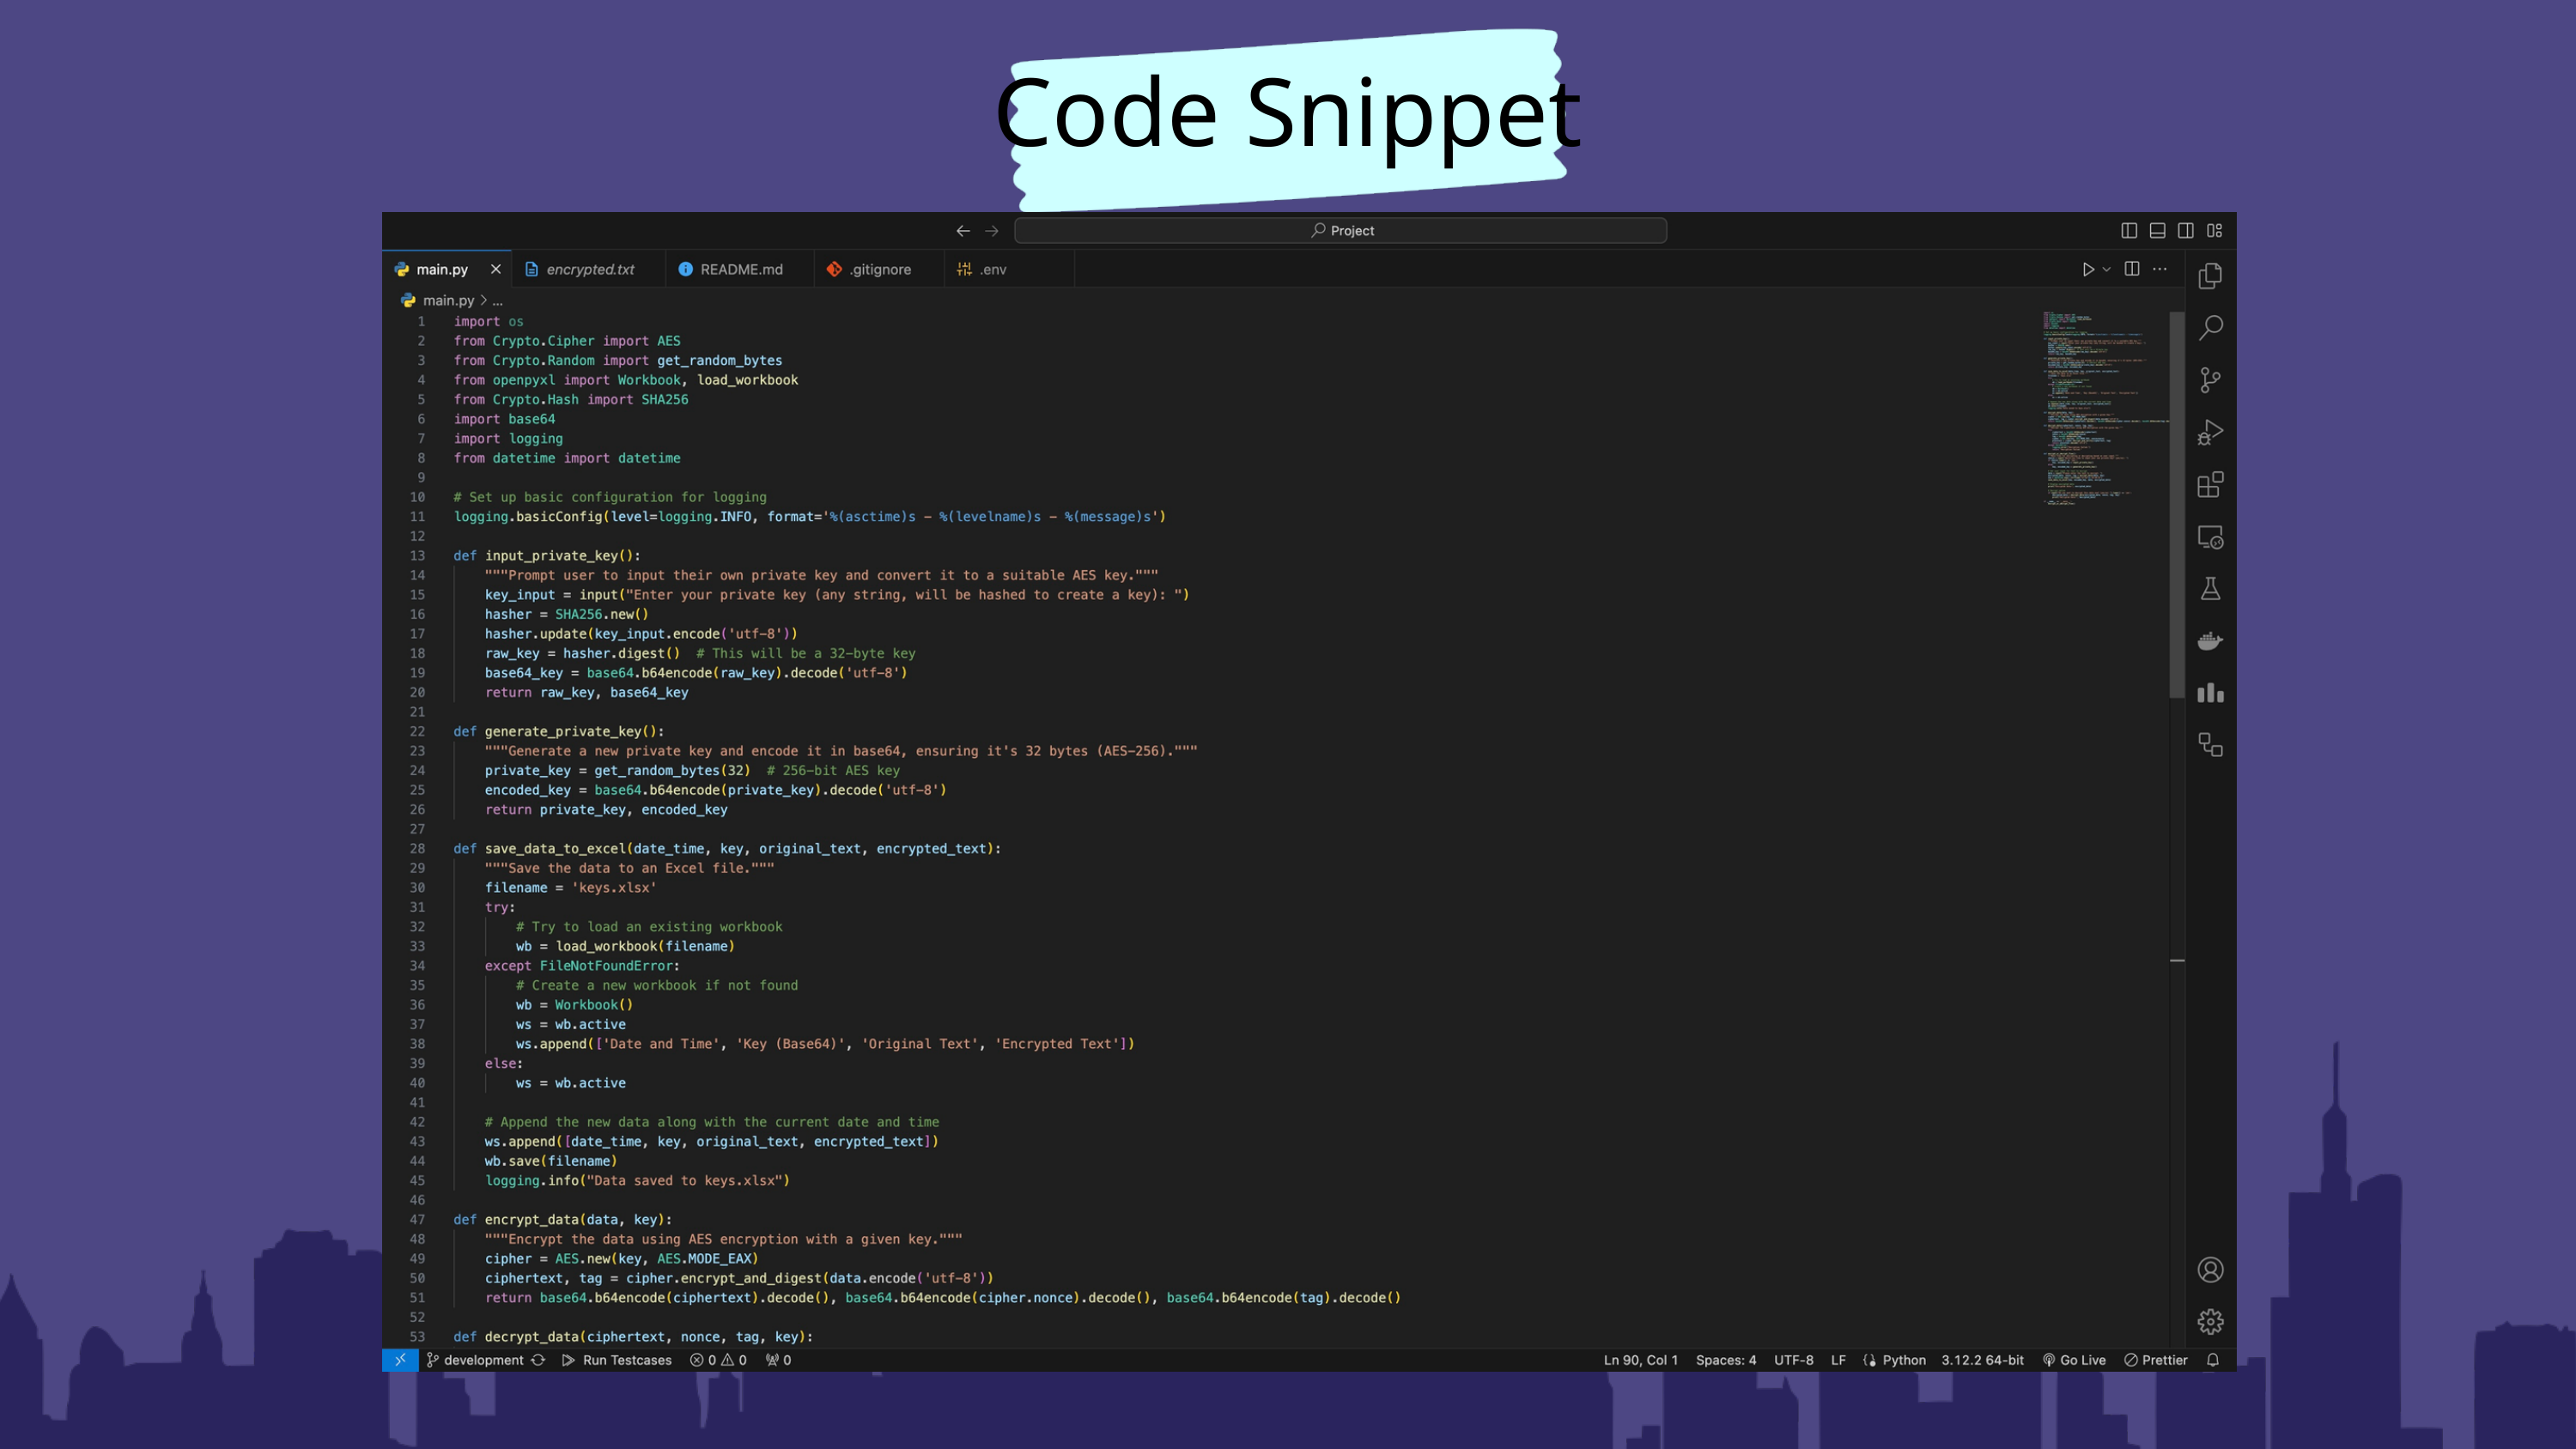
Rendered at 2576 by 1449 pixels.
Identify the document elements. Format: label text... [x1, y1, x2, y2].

text_box Code Snippet [629, 33, 1947, 166]
text_box [1007, 27, 1569, 33]
text_box [381, 212, 2237, 1372]
text_box [0, 1034, 2576, 1449]
text_box [1007, 166, 1569, 212]
